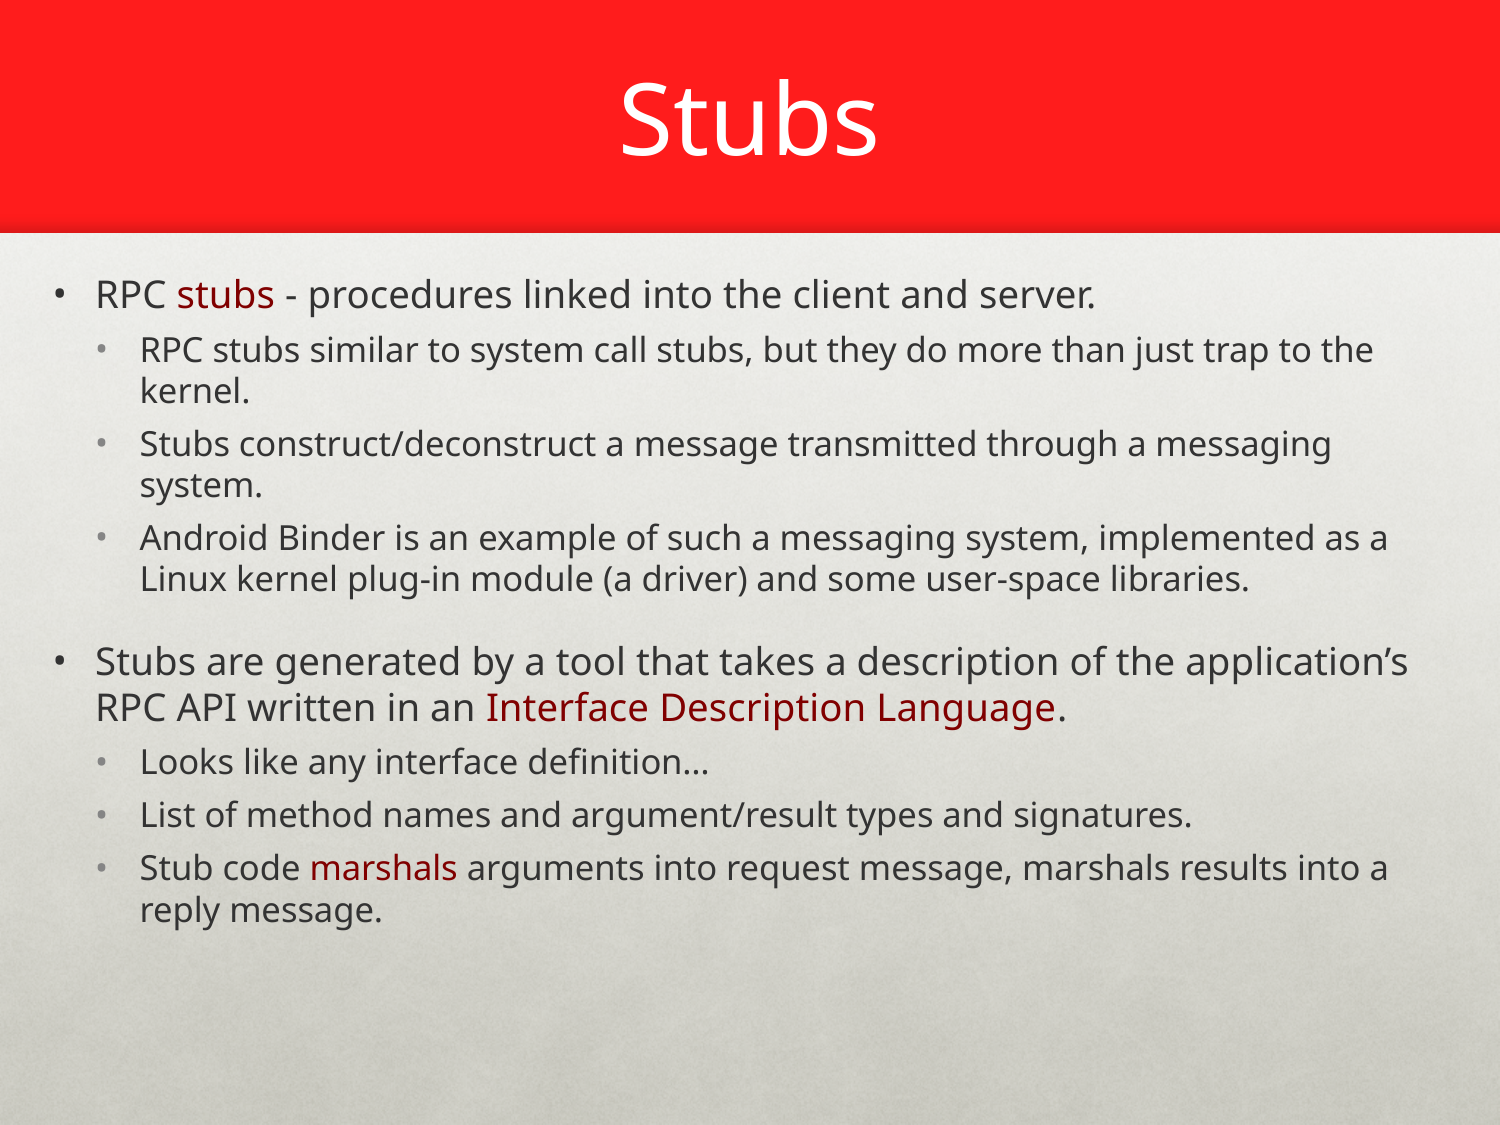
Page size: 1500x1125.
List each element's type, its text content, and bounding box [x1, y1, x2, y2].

title Stubs [127, 10, 1372, 221]
list RPC stubs - procedures linked into the client and server. RPC stubs similar to system call stubs, but they do more than just trap to the kernel. Stubs construct/deconstruct a message transmitted through a messaging system. Android Binder is an example of such a messaging system, implemented as a Linux kernel plug-in module (a driver) and some user-space libraries. Stubs are generated by a tool that takes a description of the application’s RPC API written in an Interface Description Language. Looks like any interface definition… List of method names and argument/result types and signatures. Stub code marshals arguments into request message, marshals results into a reply message. [37, 262, 1450, 937]
picture [0, 214, 1500, 1125]
